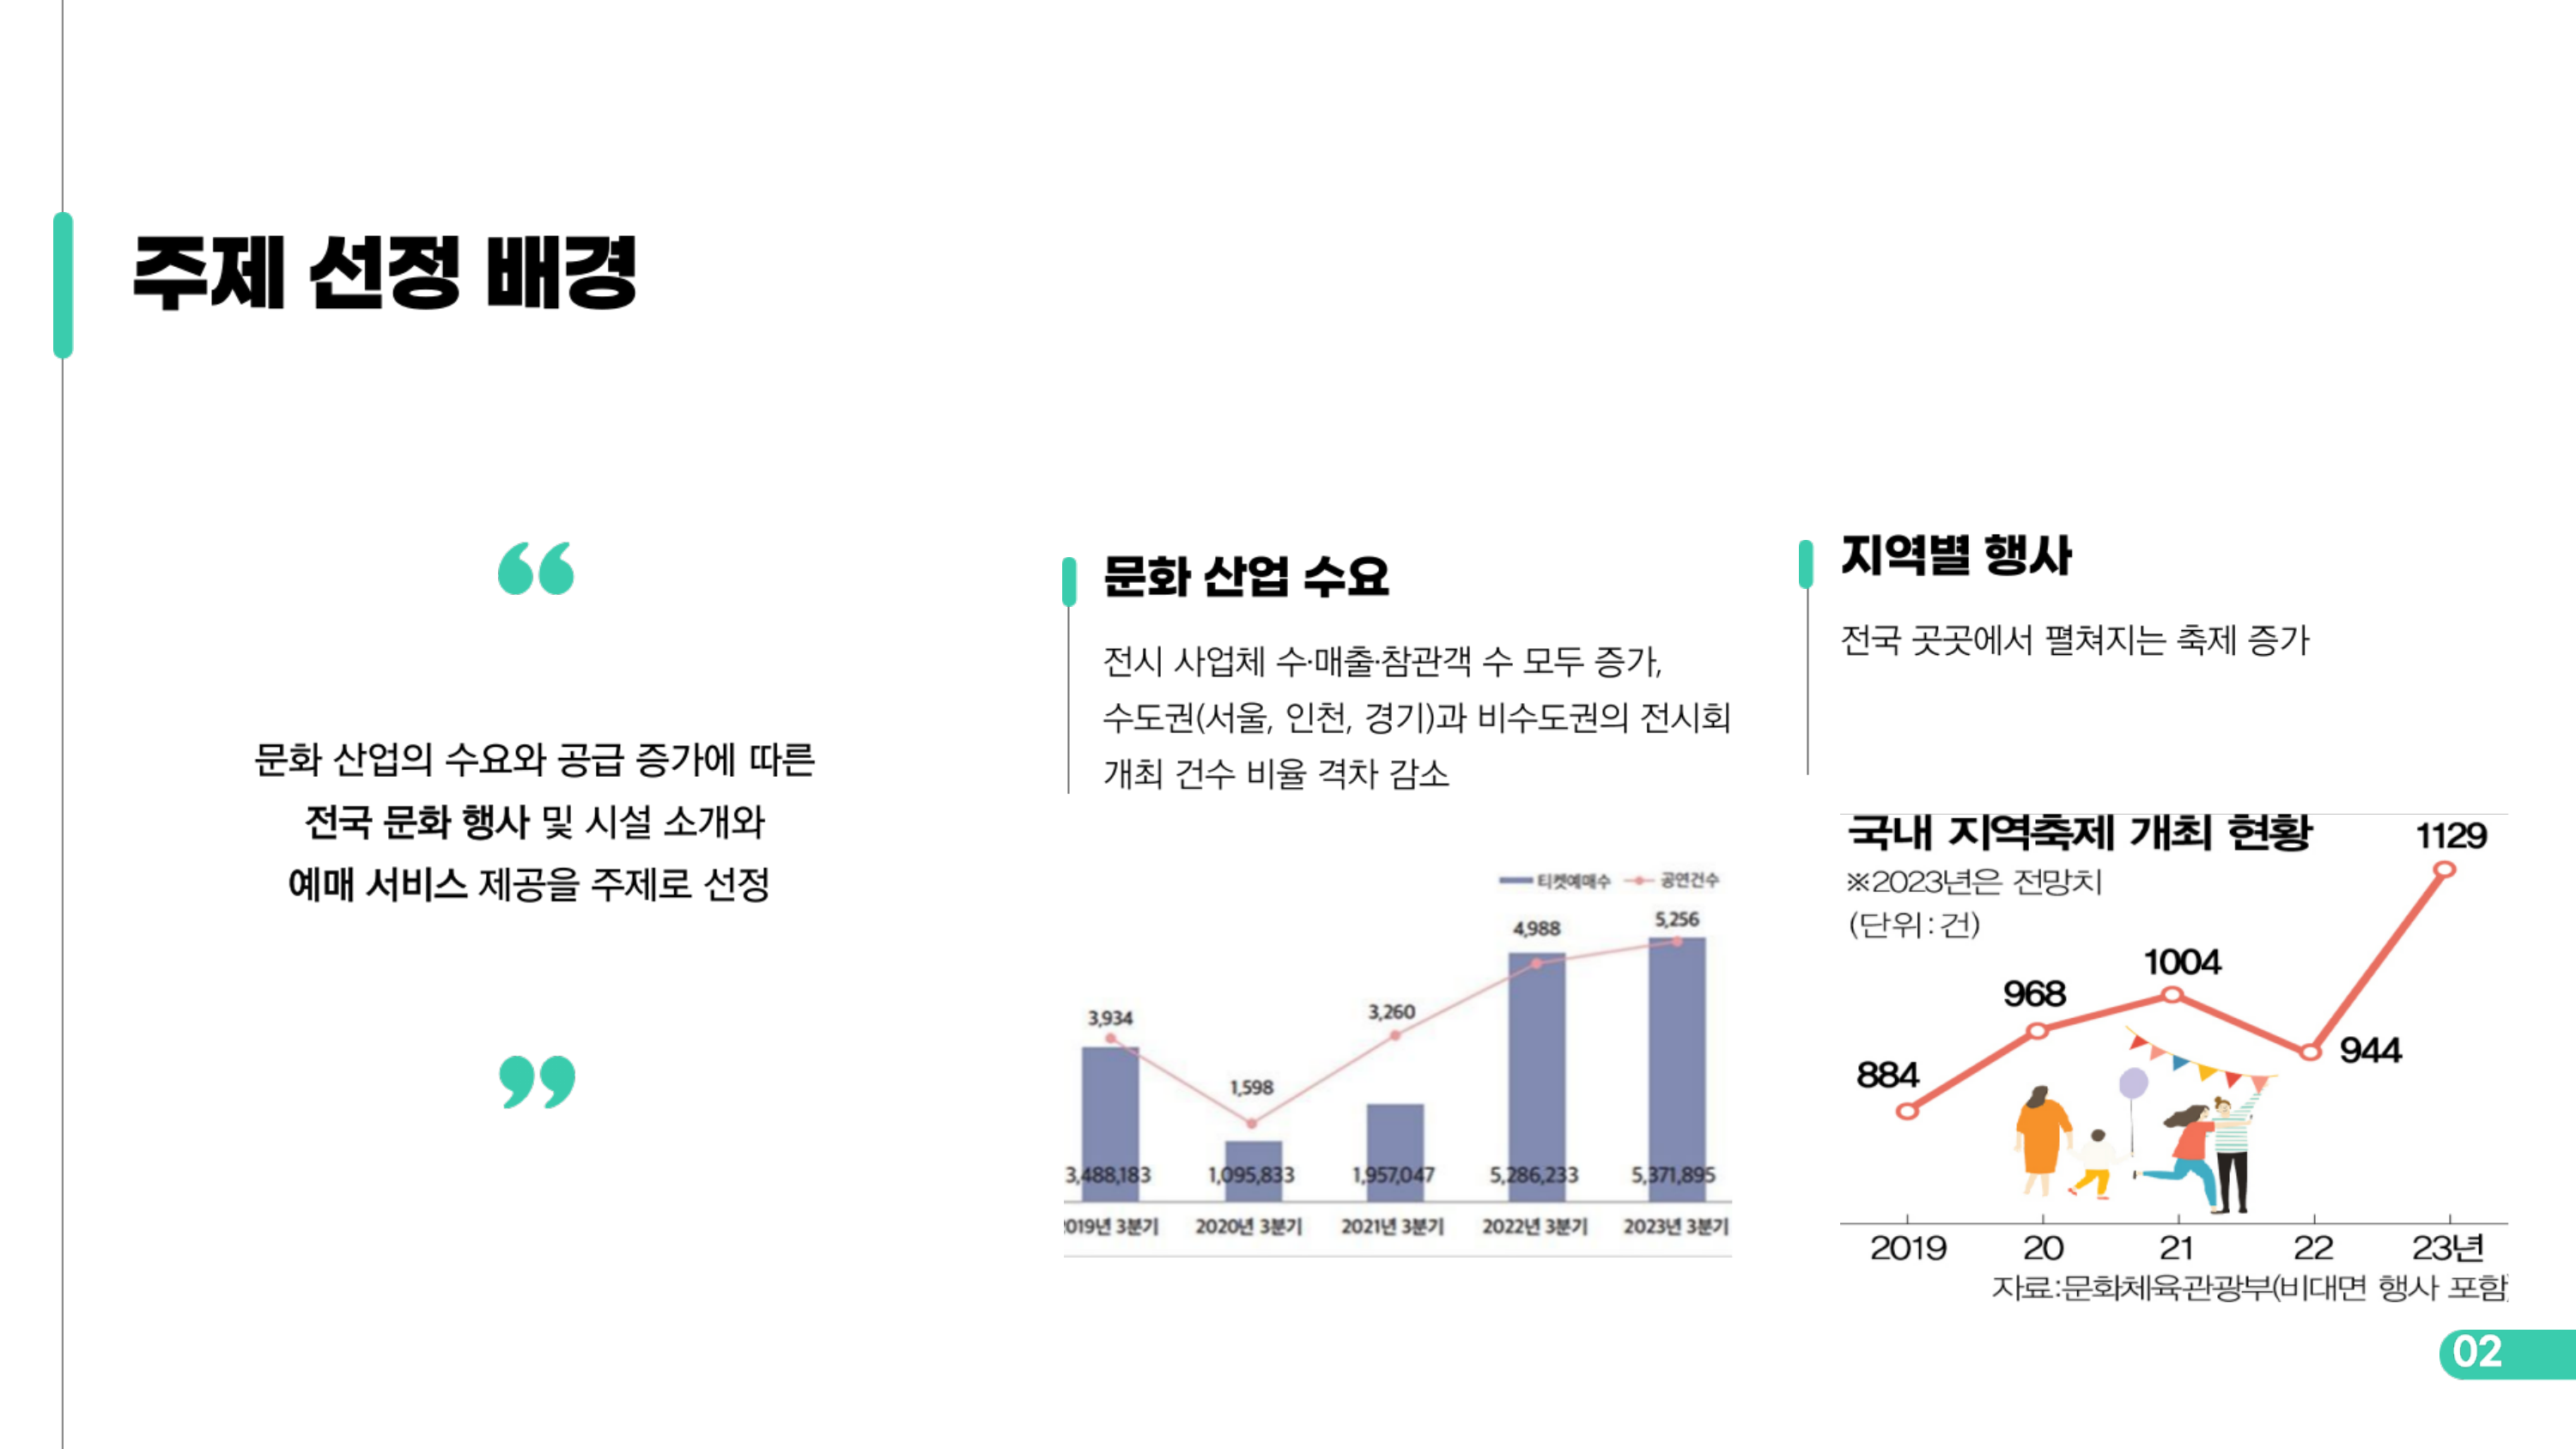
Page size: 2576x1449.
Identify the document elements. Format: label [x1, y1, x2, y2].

picture [103, 189, 721, 414]
picture [0, 0, 870, 1449]
picture [955, 509, 2511, 1302]
picture [496, 539, 576, 598]
picture [496, 1052, 576, 1111]
picture [2413, 1312, 2576, 1410]
